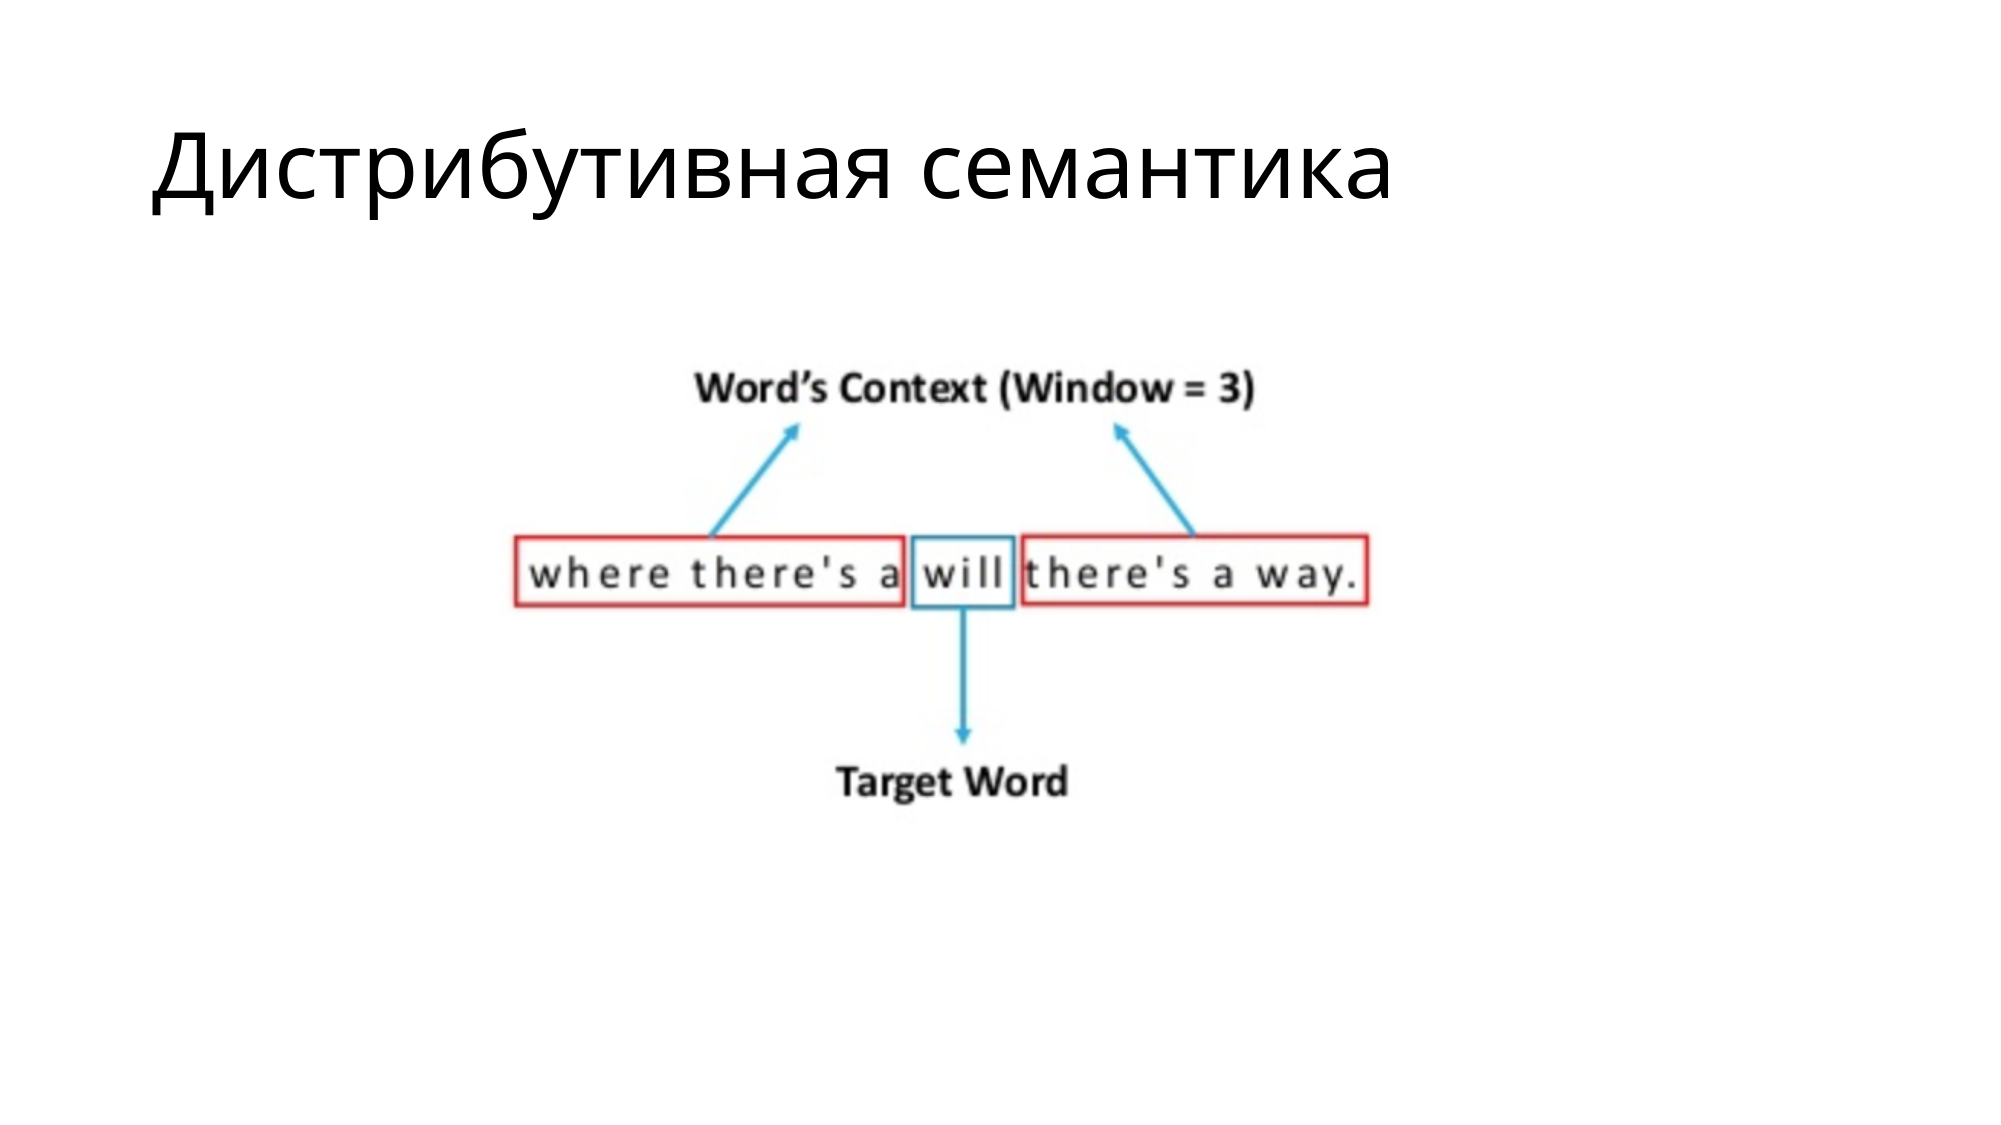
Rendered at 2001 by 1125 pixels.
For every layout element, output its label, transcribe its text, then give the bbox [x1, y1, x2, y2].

title Дистрибутивная семантика [137, 59, 1863, 278]
picture [442, 301, 1482, 883]
